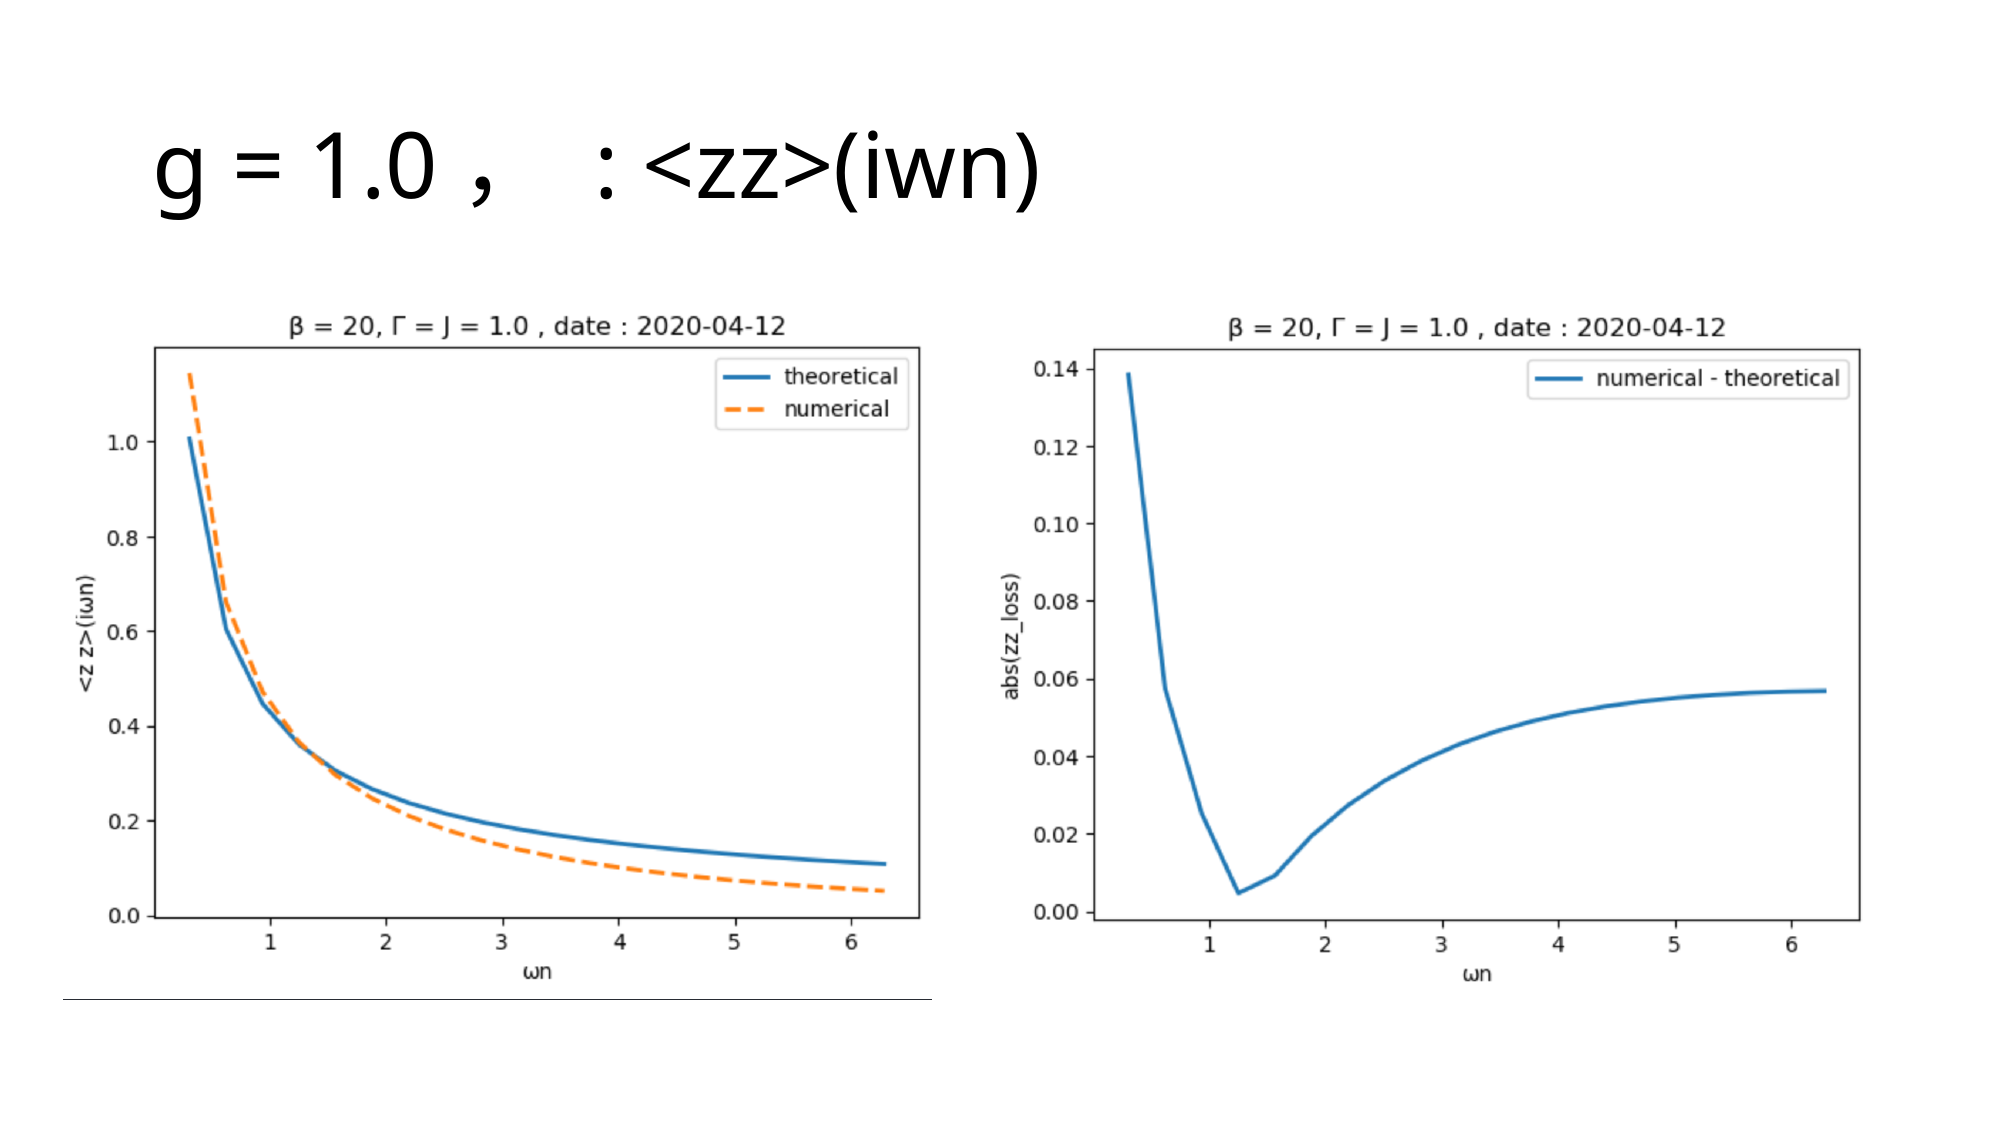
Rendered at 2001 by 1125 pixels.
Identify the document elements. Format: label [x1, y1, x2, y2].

picture [63, 302, 932, 1000]
picture [985, 302, 1874, 1001]
